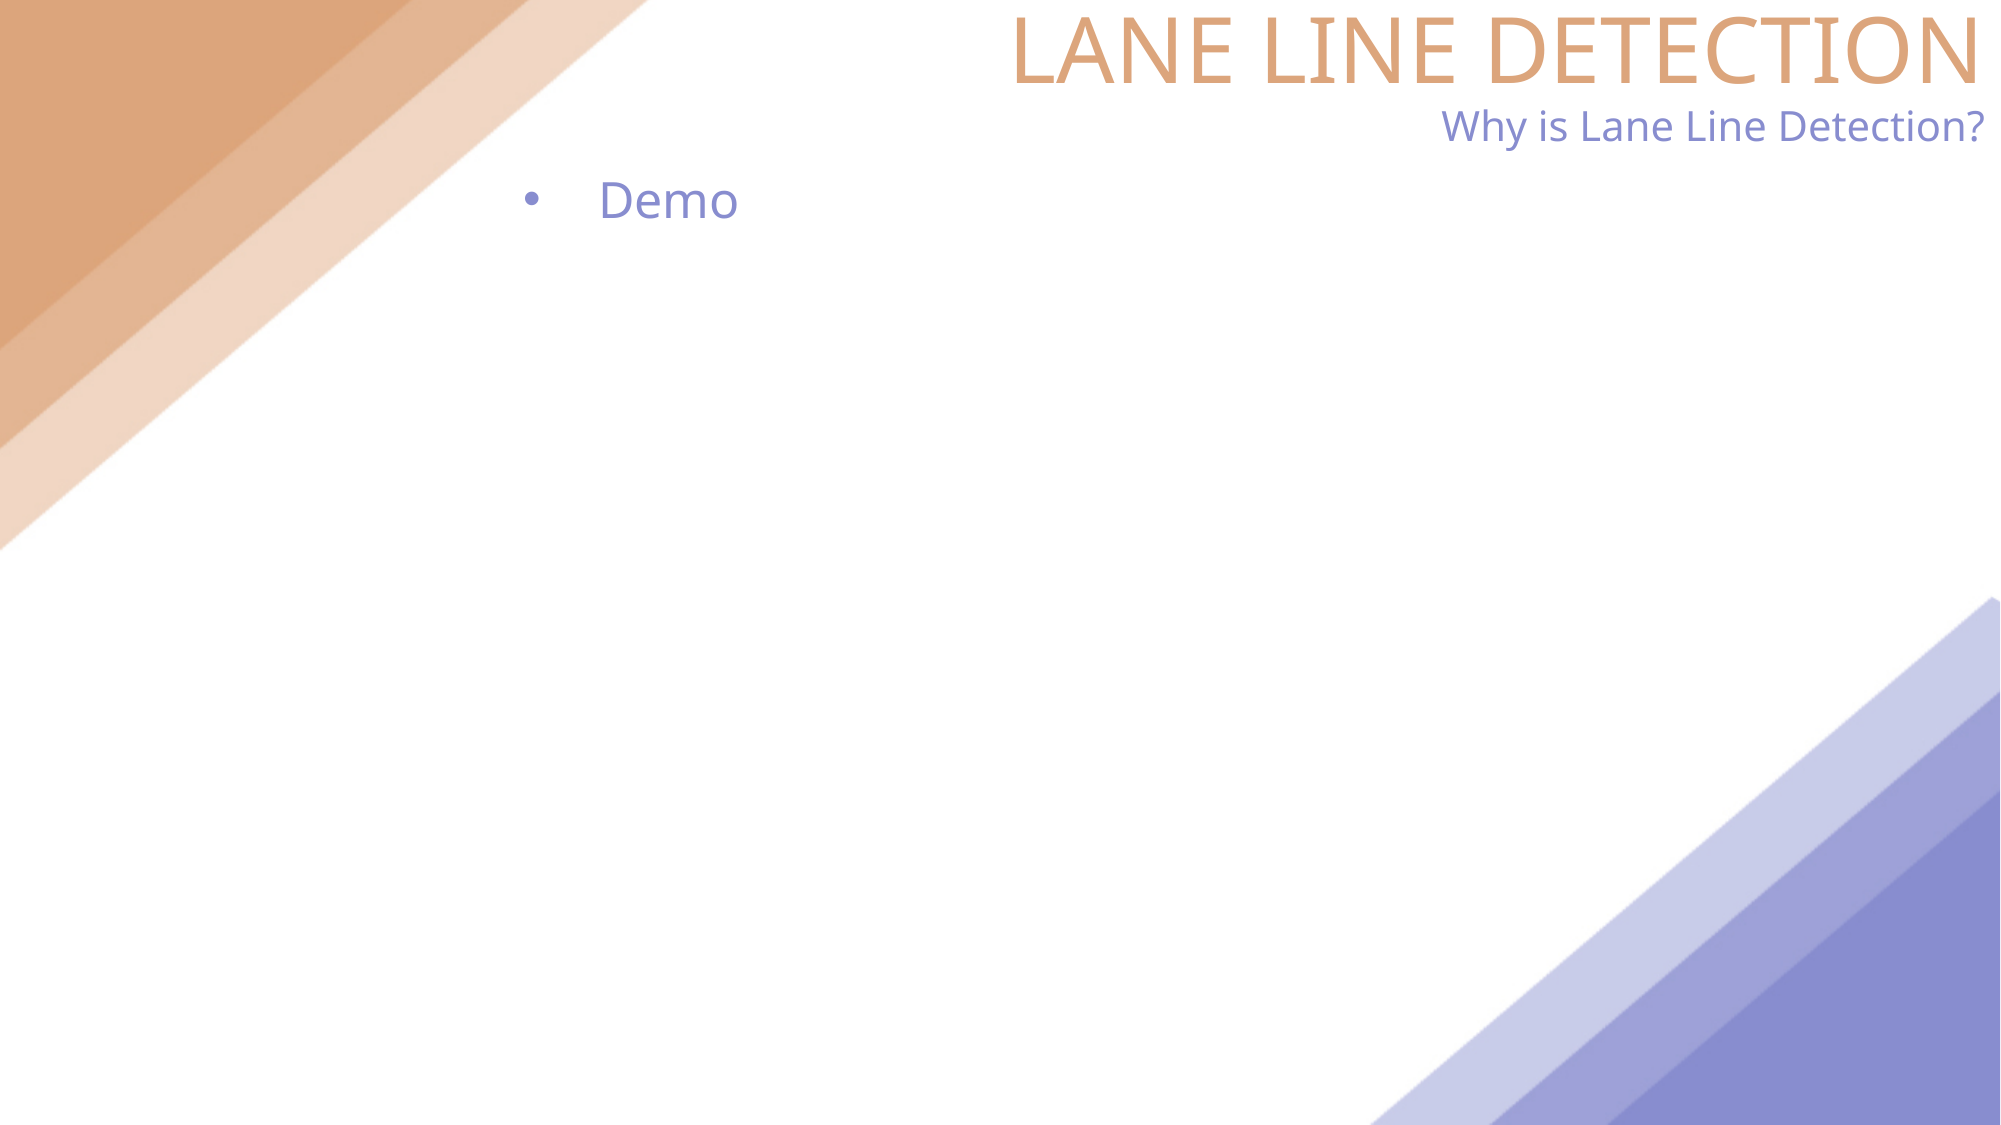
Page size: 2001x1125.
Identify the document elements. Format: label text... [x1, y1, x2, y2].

title LANE LINE DETECTION Why is Lane Line Detection? [569, 26, 2000, 158]
text_box Demo [508, 157, 1515, 317]
picture [0, 0, 2001, 1125]
